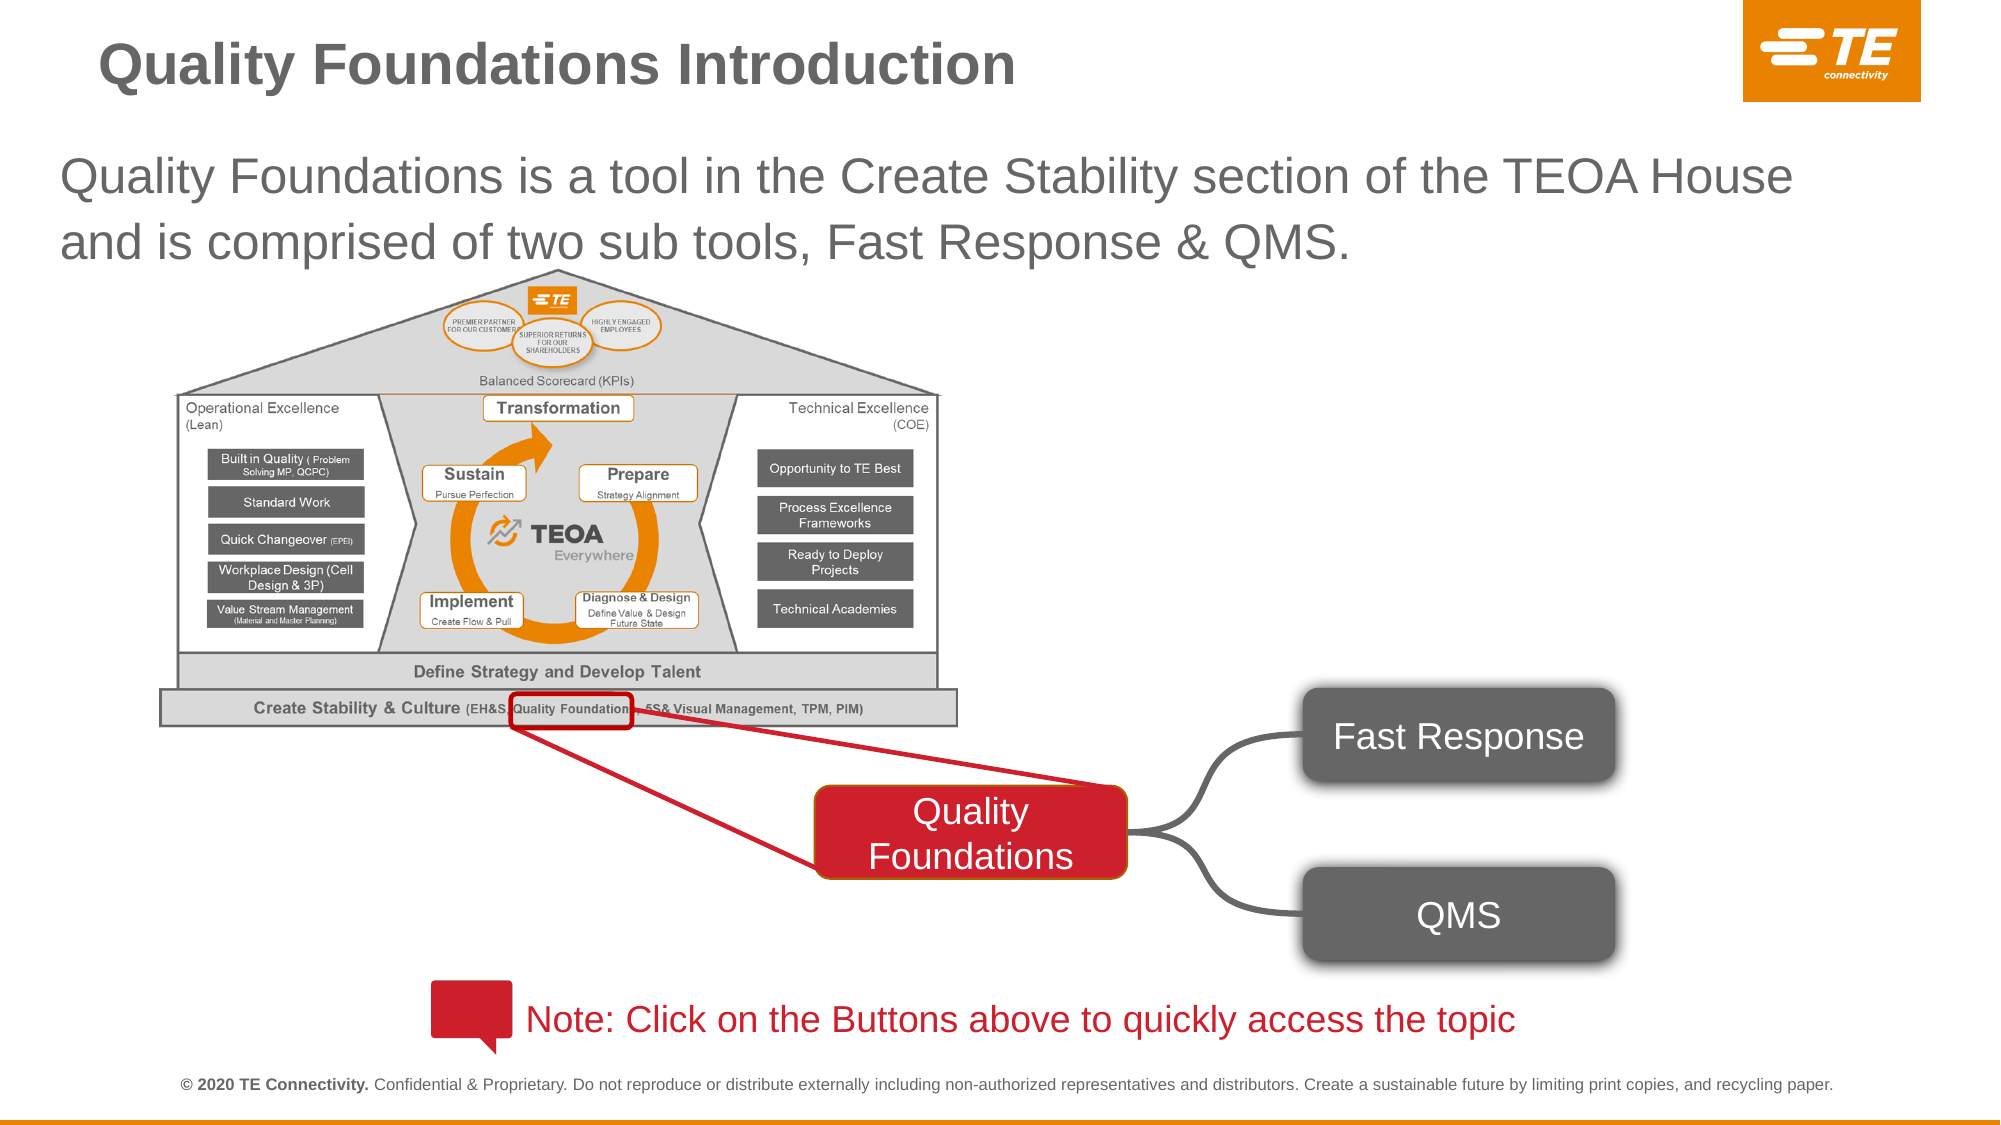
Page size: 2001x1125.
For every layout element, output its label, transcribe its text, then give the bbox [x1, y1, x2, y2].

title Quality Foundations Introduction [98, 26, 1711, 102]
text_box Quality Foundations [817, 784, 1127, 880]
text_box Fast Response [1301, 686, 1617, 782]
picture [414, 960, 529, 1075]
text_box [1127, 832, 1303, 914]
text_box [1127, 734, 1303, 832]
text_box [511, 726, 826, 873]
list Quality Foundations is a tool in the Create Stability section of the TEOA House and is comprised of two sub tools, Fast Response & QMS. [59, 137, 1841, 313]
text_box QMS [1301, 866, 1617, 962]
picture [1743, 0, 1921, 102]
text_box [632, 709, 1113, 789]
text_box Note: Click on the Buttons above to quickly access the topic [529, 987, 1599, 1047]
picture [159, 268, 958, 728]
